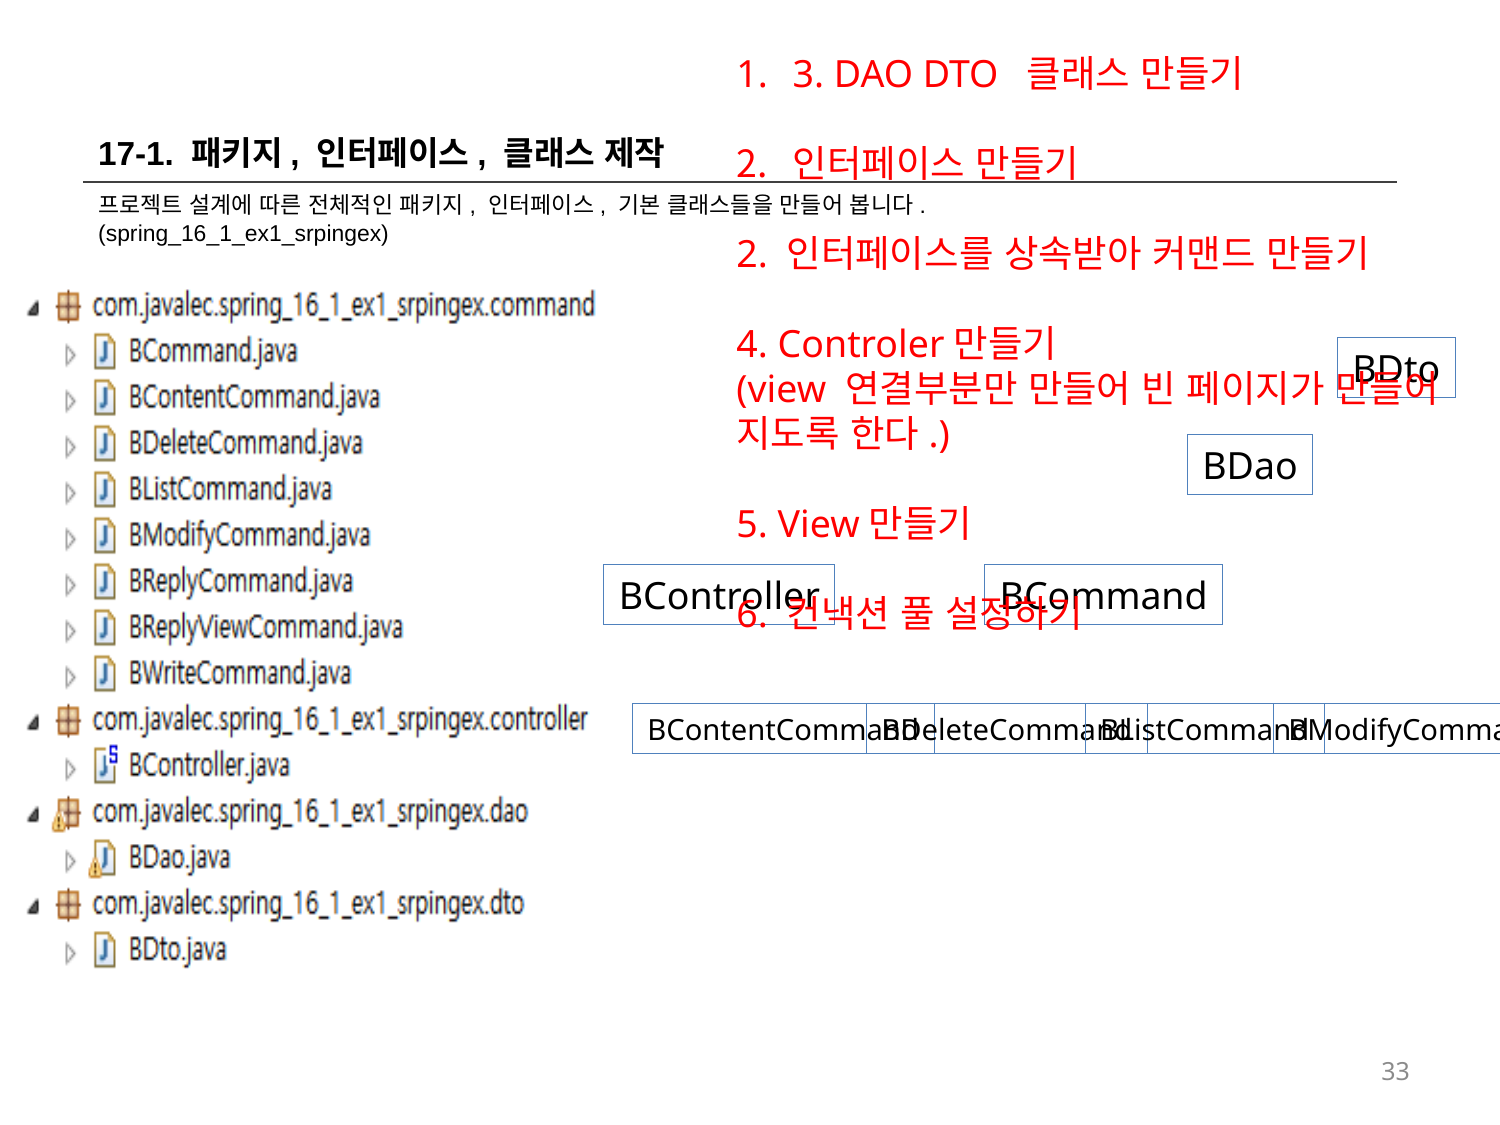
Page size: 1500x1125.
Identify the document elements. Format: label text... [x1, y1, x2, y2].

text_box BContentCommand [632, 703, 866, 754]
text_box BDeleteCommand [866, 733, 1085, 754]
text_box 프로젝트 설계에 따른 전체적인 패키지, 인터페이스, 기본 클래스들을 만들어 봅니다. (spring_16_1_ex1_srpingex) [83, 189, 721, 253]
text_box BController [615, 564, 721, 625]
text_box BModifyCommand [1273, 733, 1500, 754]
text_box BListCommand [1085, 733, 1273, 754]
text_box 17-1. 패키지, 인터페이스, 클래스 제작 [83, 124, 721, 180]
text_box 3. DAO DTO 클래스 만들기 인터페이스 만들기 2. 인터페이스를 상속받아 커맨드 만들기 4. Controler만들기 (view 연결부분만 만들어 빈 페이지가 만들어 지도록 한다.) 5. View만들기 6. 컨낵션 풀 설정하기 [721, 42, 1500, 733]
picture [18, 278, 611, 977]
slide_number 33 [1074, 1042, 1425, 1103]
